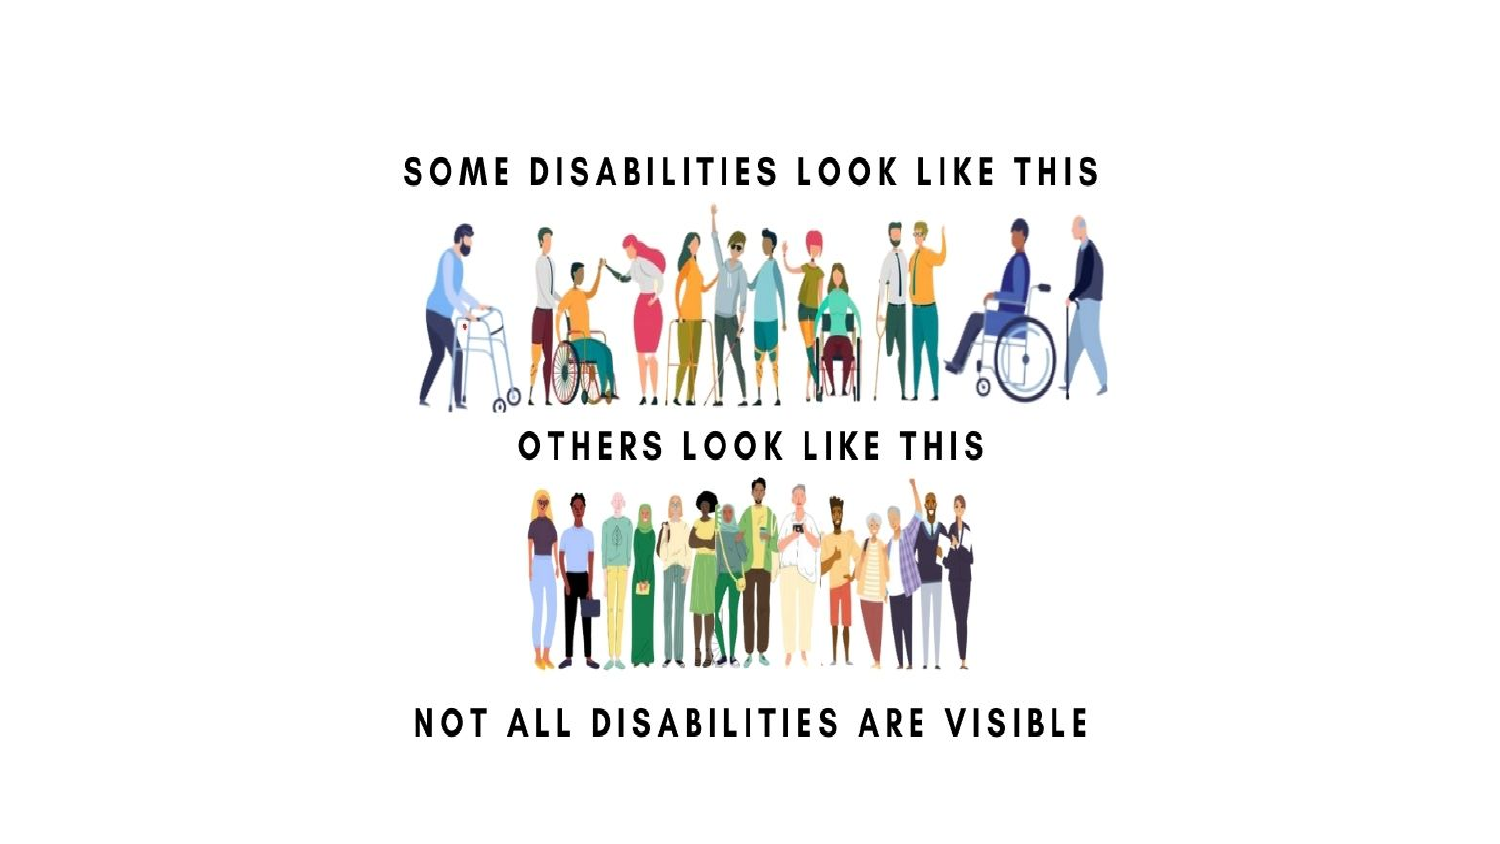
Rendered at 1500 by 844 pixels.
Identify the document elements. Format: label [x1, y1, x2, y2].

picture [282, 87, 1218, 802]
